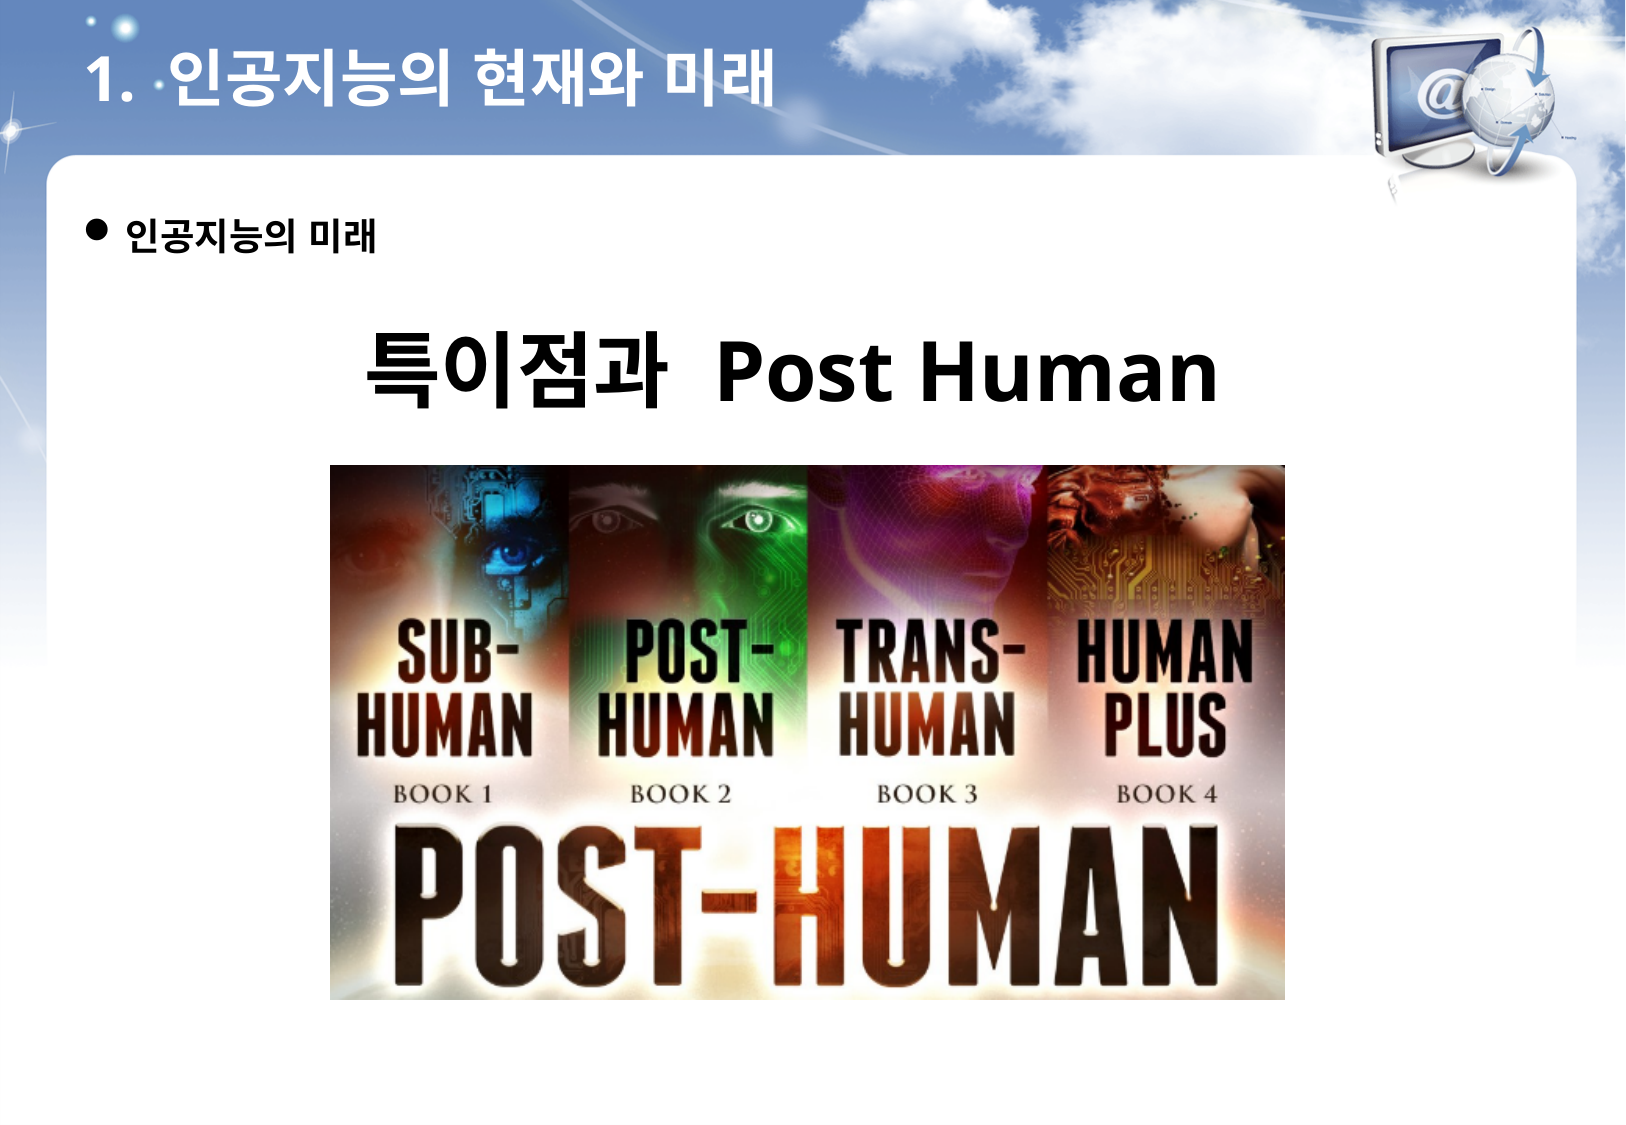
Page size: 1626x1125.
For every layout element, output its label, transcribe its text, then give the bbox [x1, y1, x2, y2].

title 1. 인공지능의 현재와 미래 [68, 31, 1464, 138]
text_box 인공지능의 미래 [68, 196, 1557, 265]
text_box 특이점과 Post Human [349, 290, 1237, 426]
picture [0, 0, 1626, 1125]
